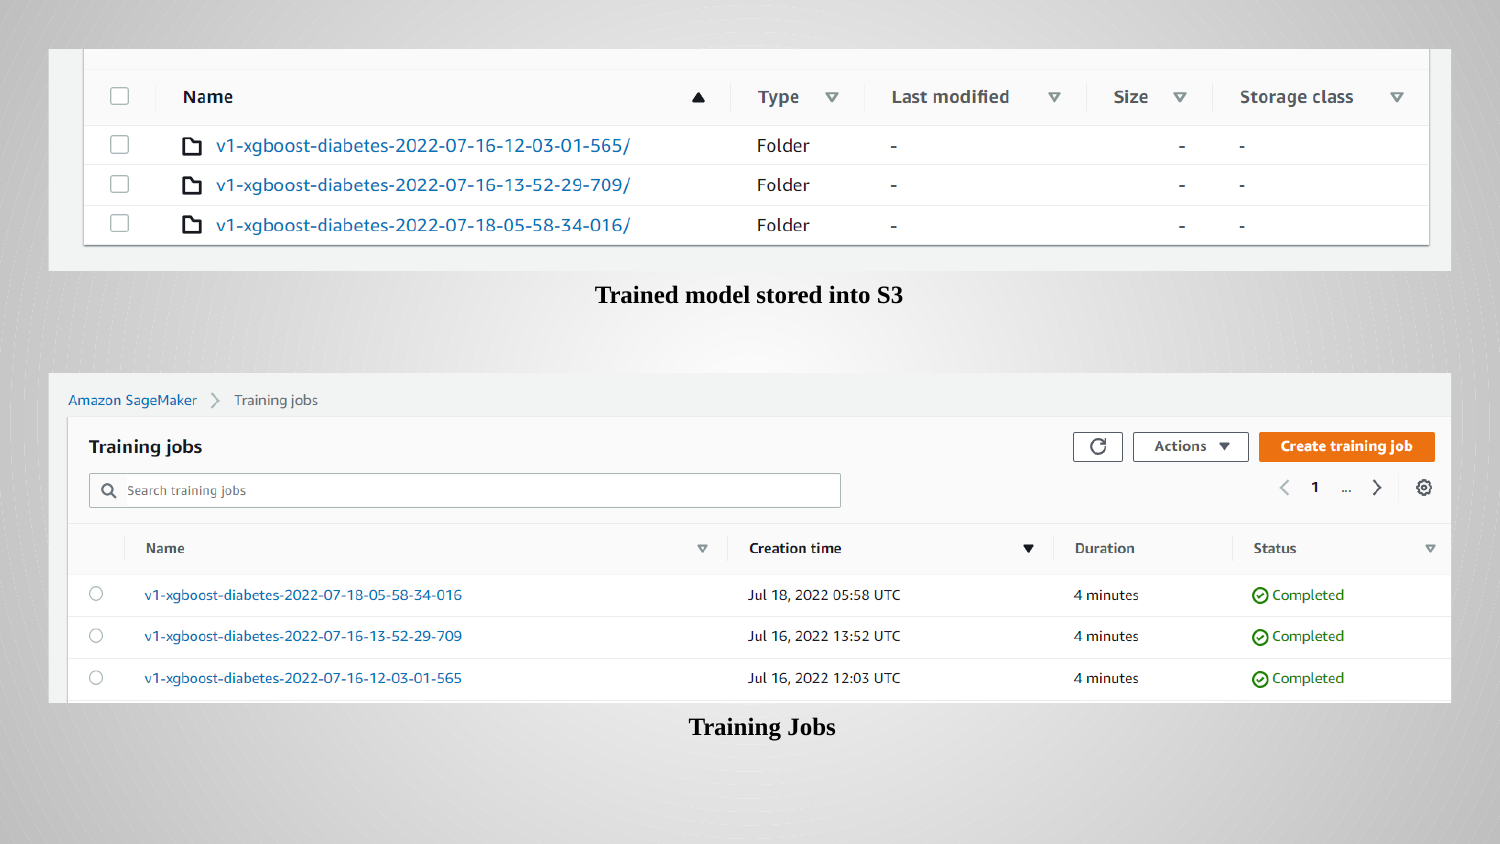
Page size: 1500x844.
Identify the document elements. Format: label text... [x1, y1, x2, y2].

text_box Trained model stored into S3 [580, 279, 1060, 316]
picture [48, 49, 1452, 272]
text_box Training Jobs [673, 710, 1001, 748]
picture [48, 372, 1452, 703]
